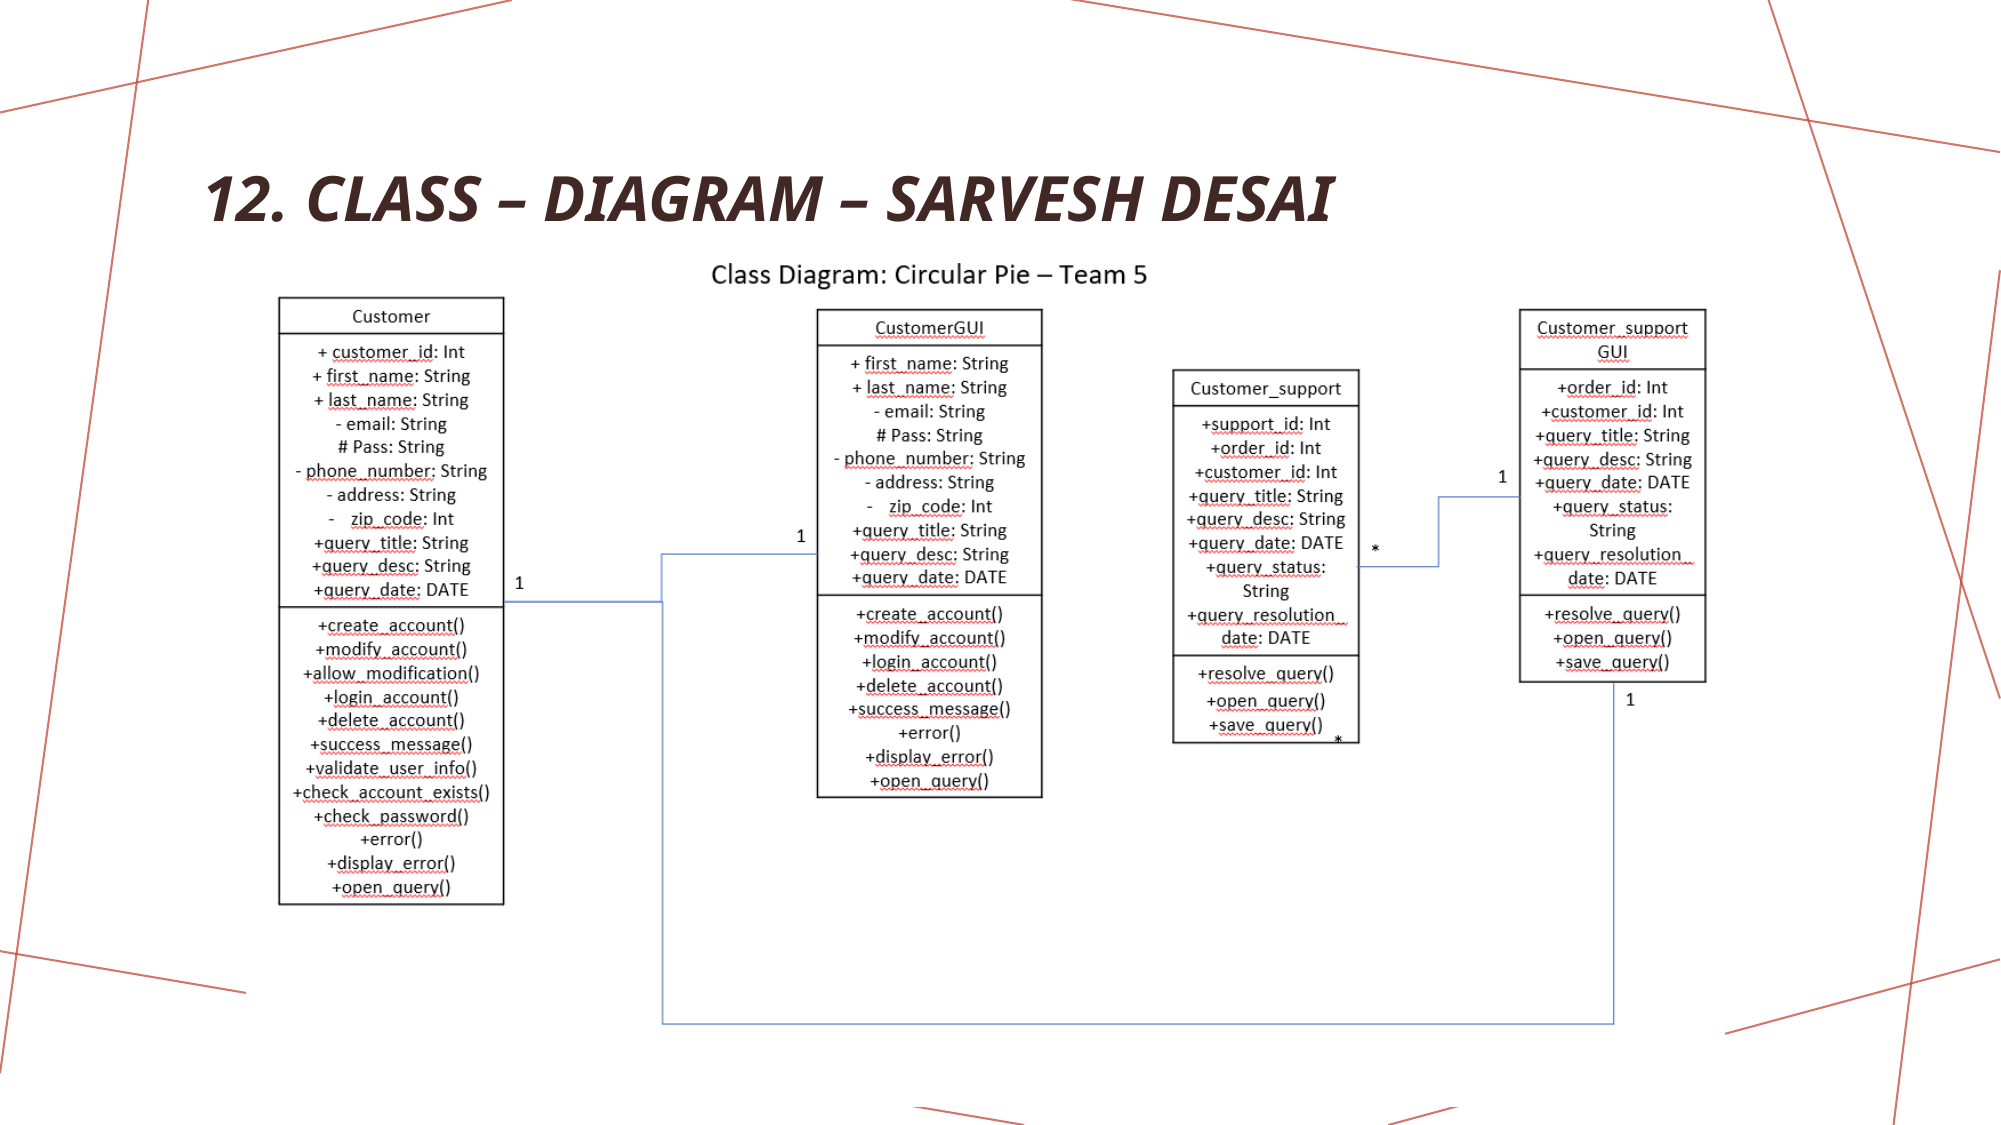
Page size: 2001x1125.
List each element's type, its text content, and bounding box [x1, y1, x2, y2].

picture [246, 254, 1725, 1107]
title 12. Class – Diagram – Sarvesh Desai [187, 87, 1813, 315]
